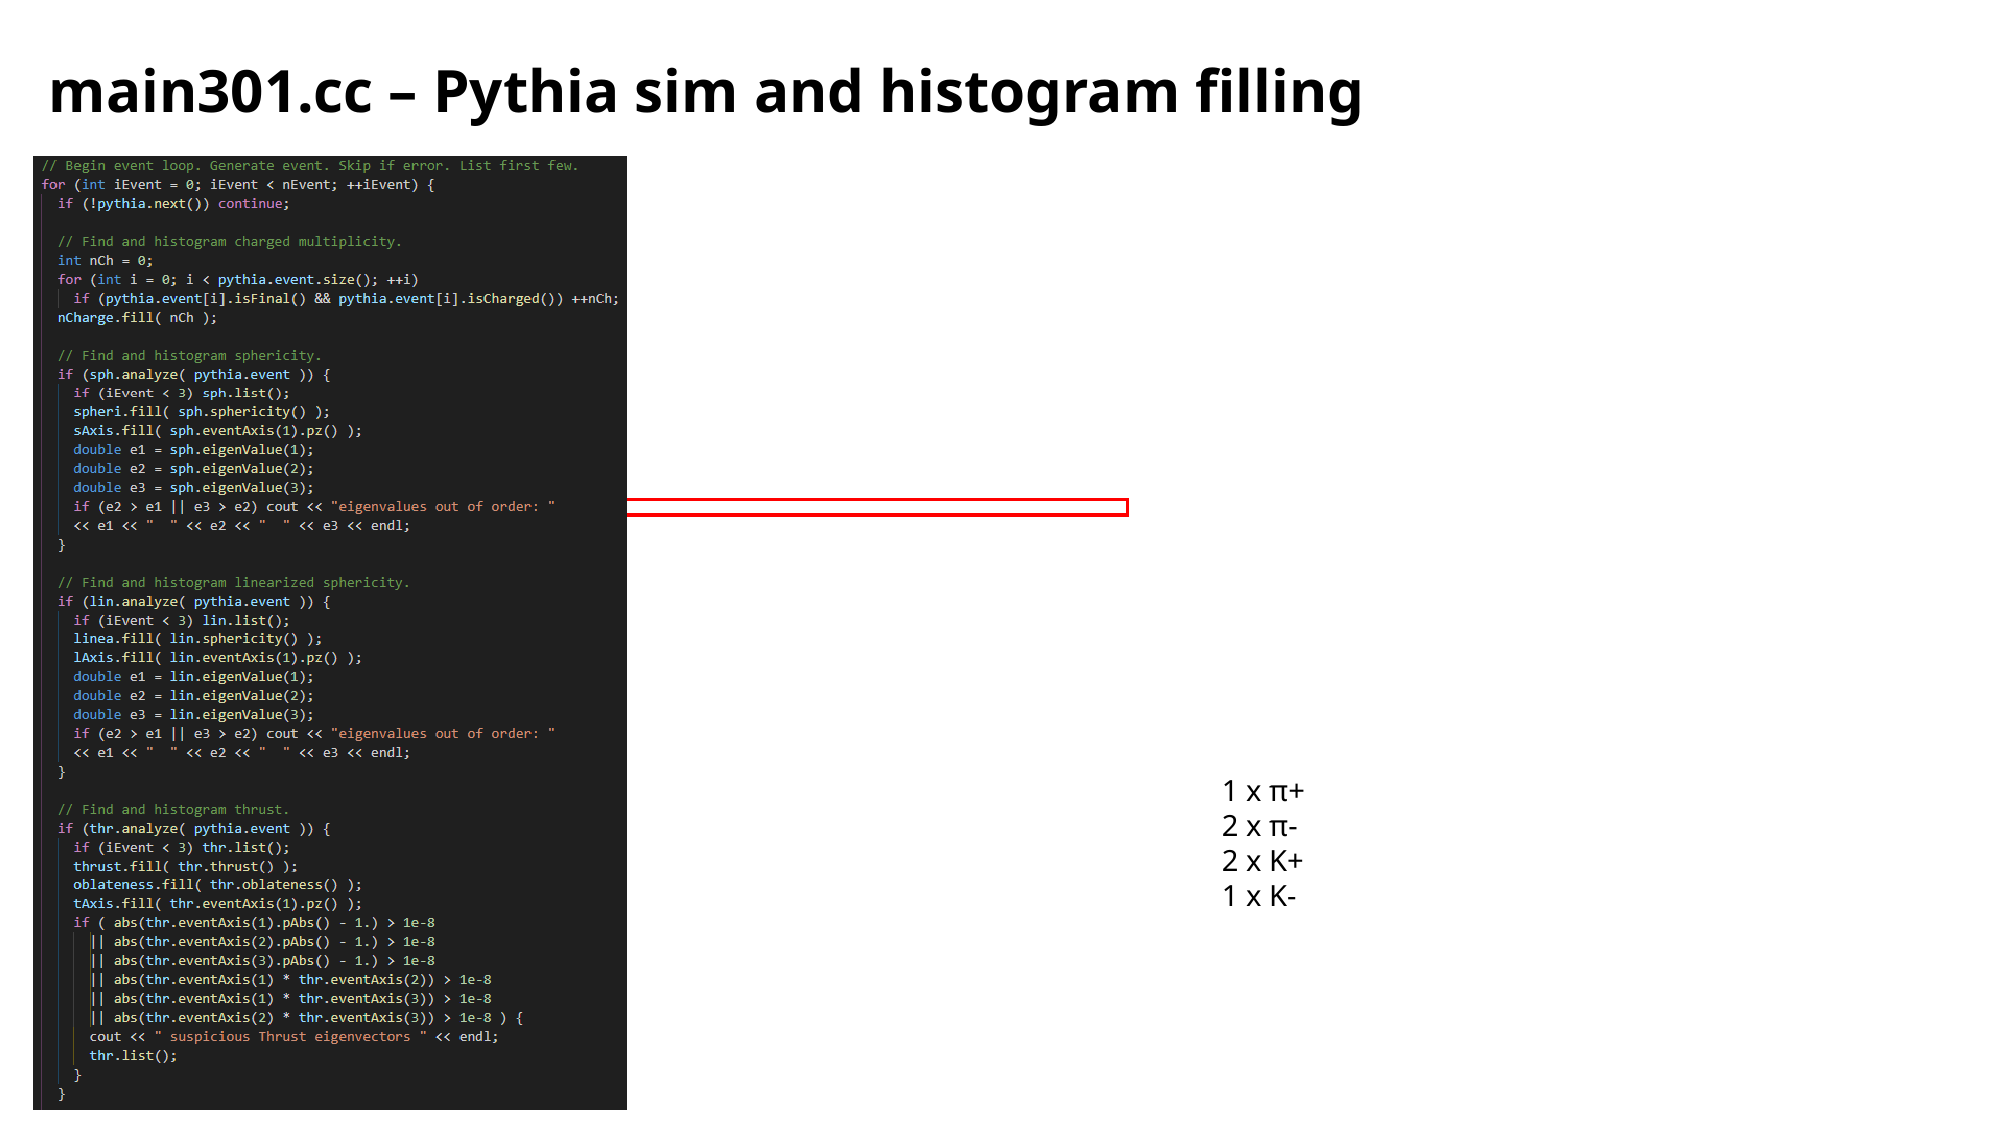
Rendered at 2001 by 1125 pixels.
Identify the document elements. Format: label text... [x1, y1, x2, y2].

title main301.cc – Pythia sim and histogram filling [33, 30, 1971, 157]
text_box [627, 498, 1128, 516]
picture [33, 156, 627, 1110]
text_box 1 x π+ 2 x π- 2 x K+ 1 x K- [1207, 765, 1321, 920]
